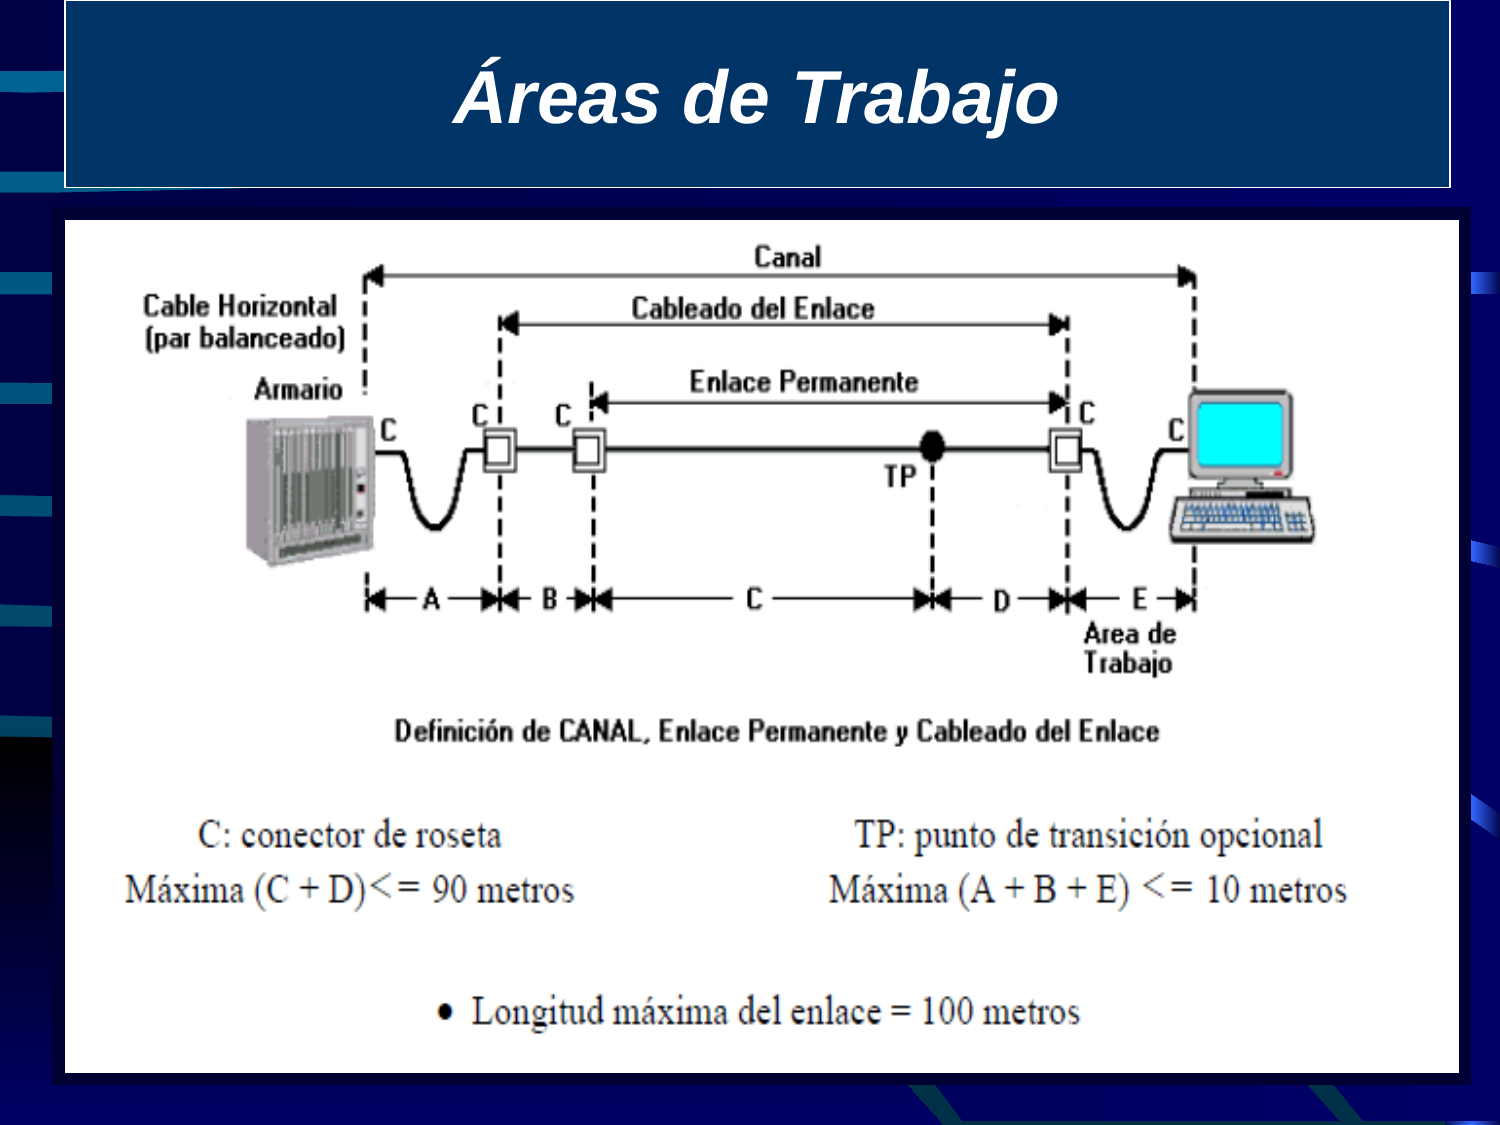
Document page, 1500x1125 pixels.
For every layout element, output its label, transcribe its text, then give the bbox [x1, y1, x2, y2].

picture [64, 219, 1459, 1074]
title Áreas de Trabajo [64, 0, 1451, 188]
